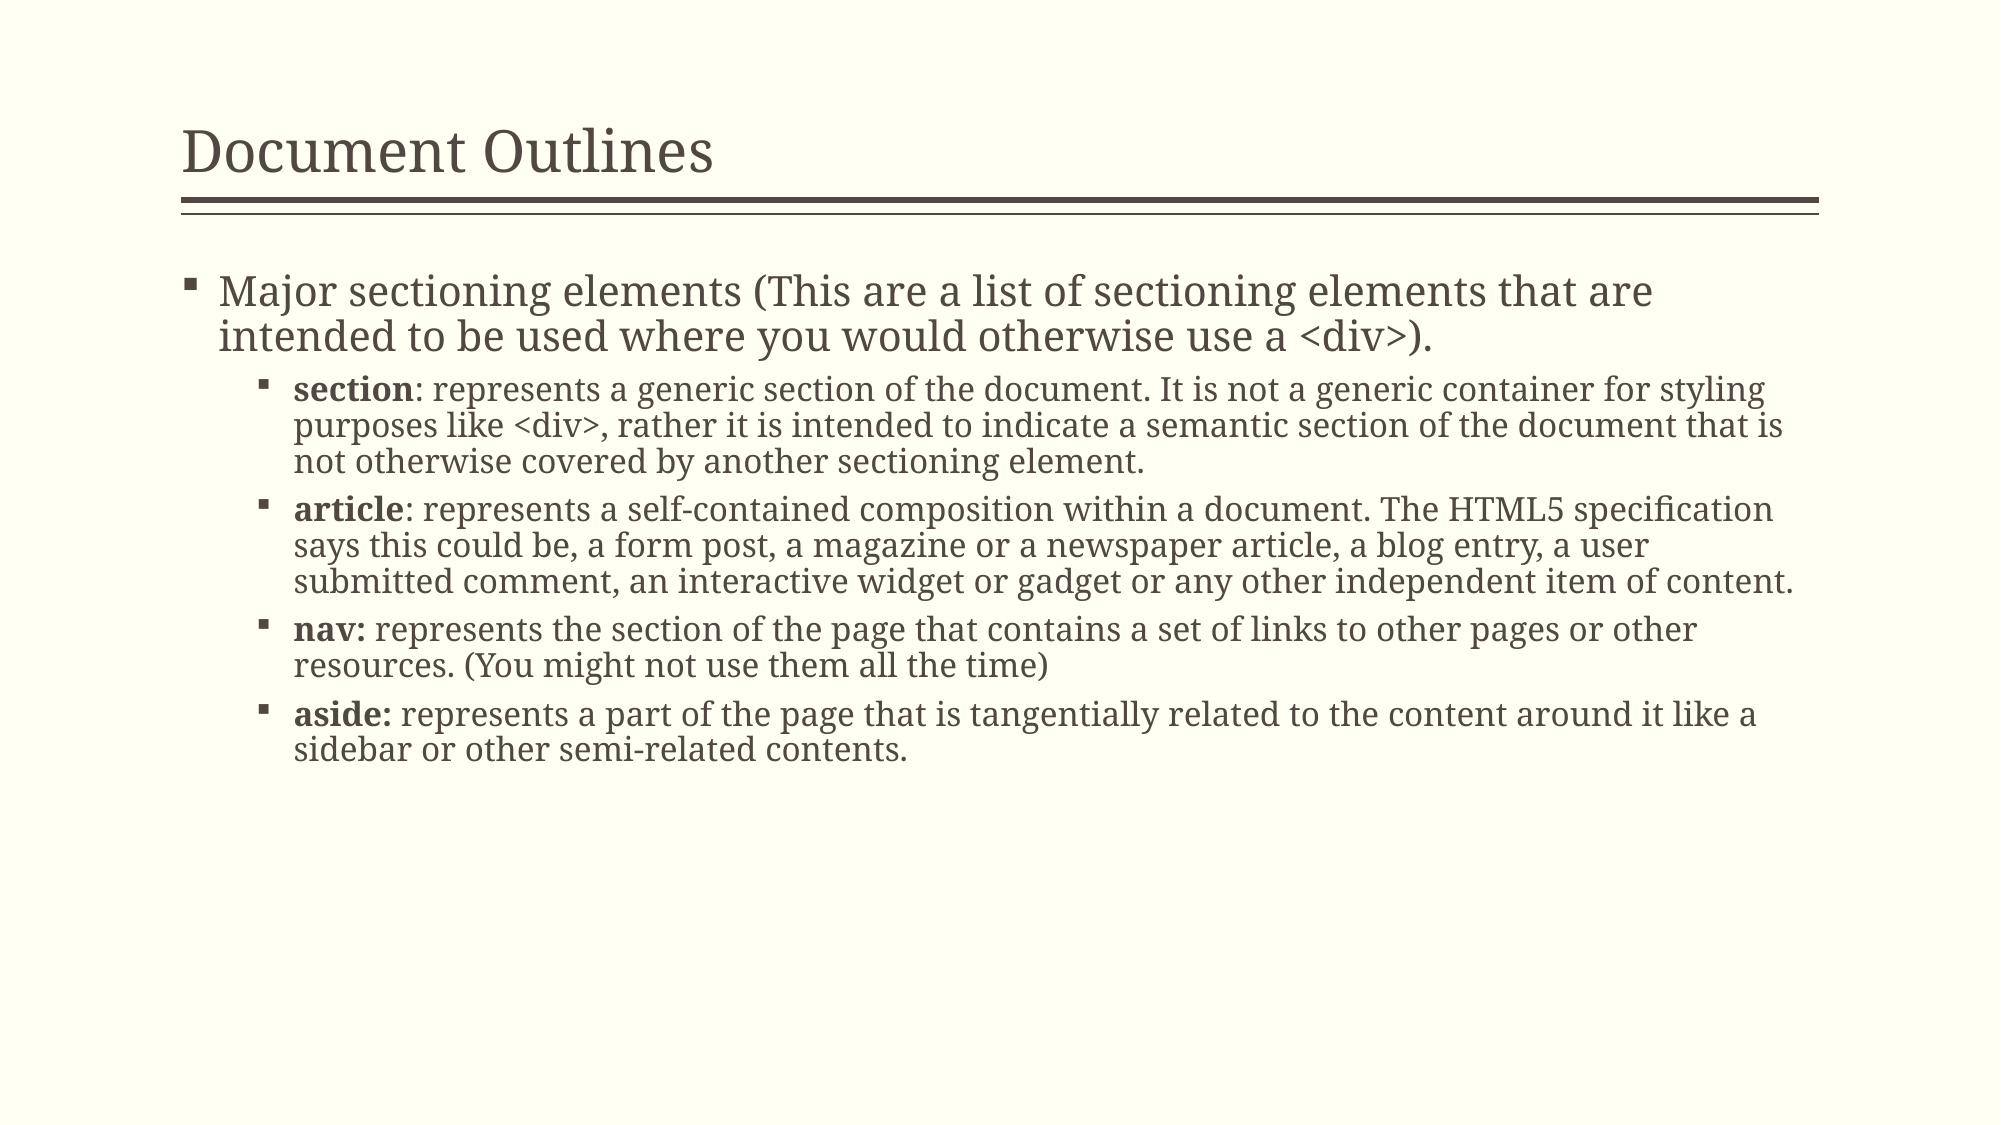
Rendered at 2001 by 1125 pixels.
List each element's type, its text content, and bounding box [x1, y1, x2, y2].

list Major sectioning elements (This are a list of sectioning elements that are intended to be used where you would otherwise use a <div>). section: represents a generic section of the document. It is not a generic container for styling purposes like <div>, rather it is intended to indicate a semantic section of the document that is not otherwise covered by another sectioning element. article: represents a self-contained composition within a document. The HTML5 specification says this could be, a form post, a magazine or a newspaper article, a blog entry, a user submitted comment, an interactive widget or gadget or any other independent item of content. nav: represents the section of the page that contains a set of links to other pages or other resources. (You might not use them all the time) aside: represents a part of the page that is tangentially related to the content around it like a sidebar or other semi-related contents. [181, 262, 1819, 1013]
title Document Outlines [181, 12, 1819, 193]
